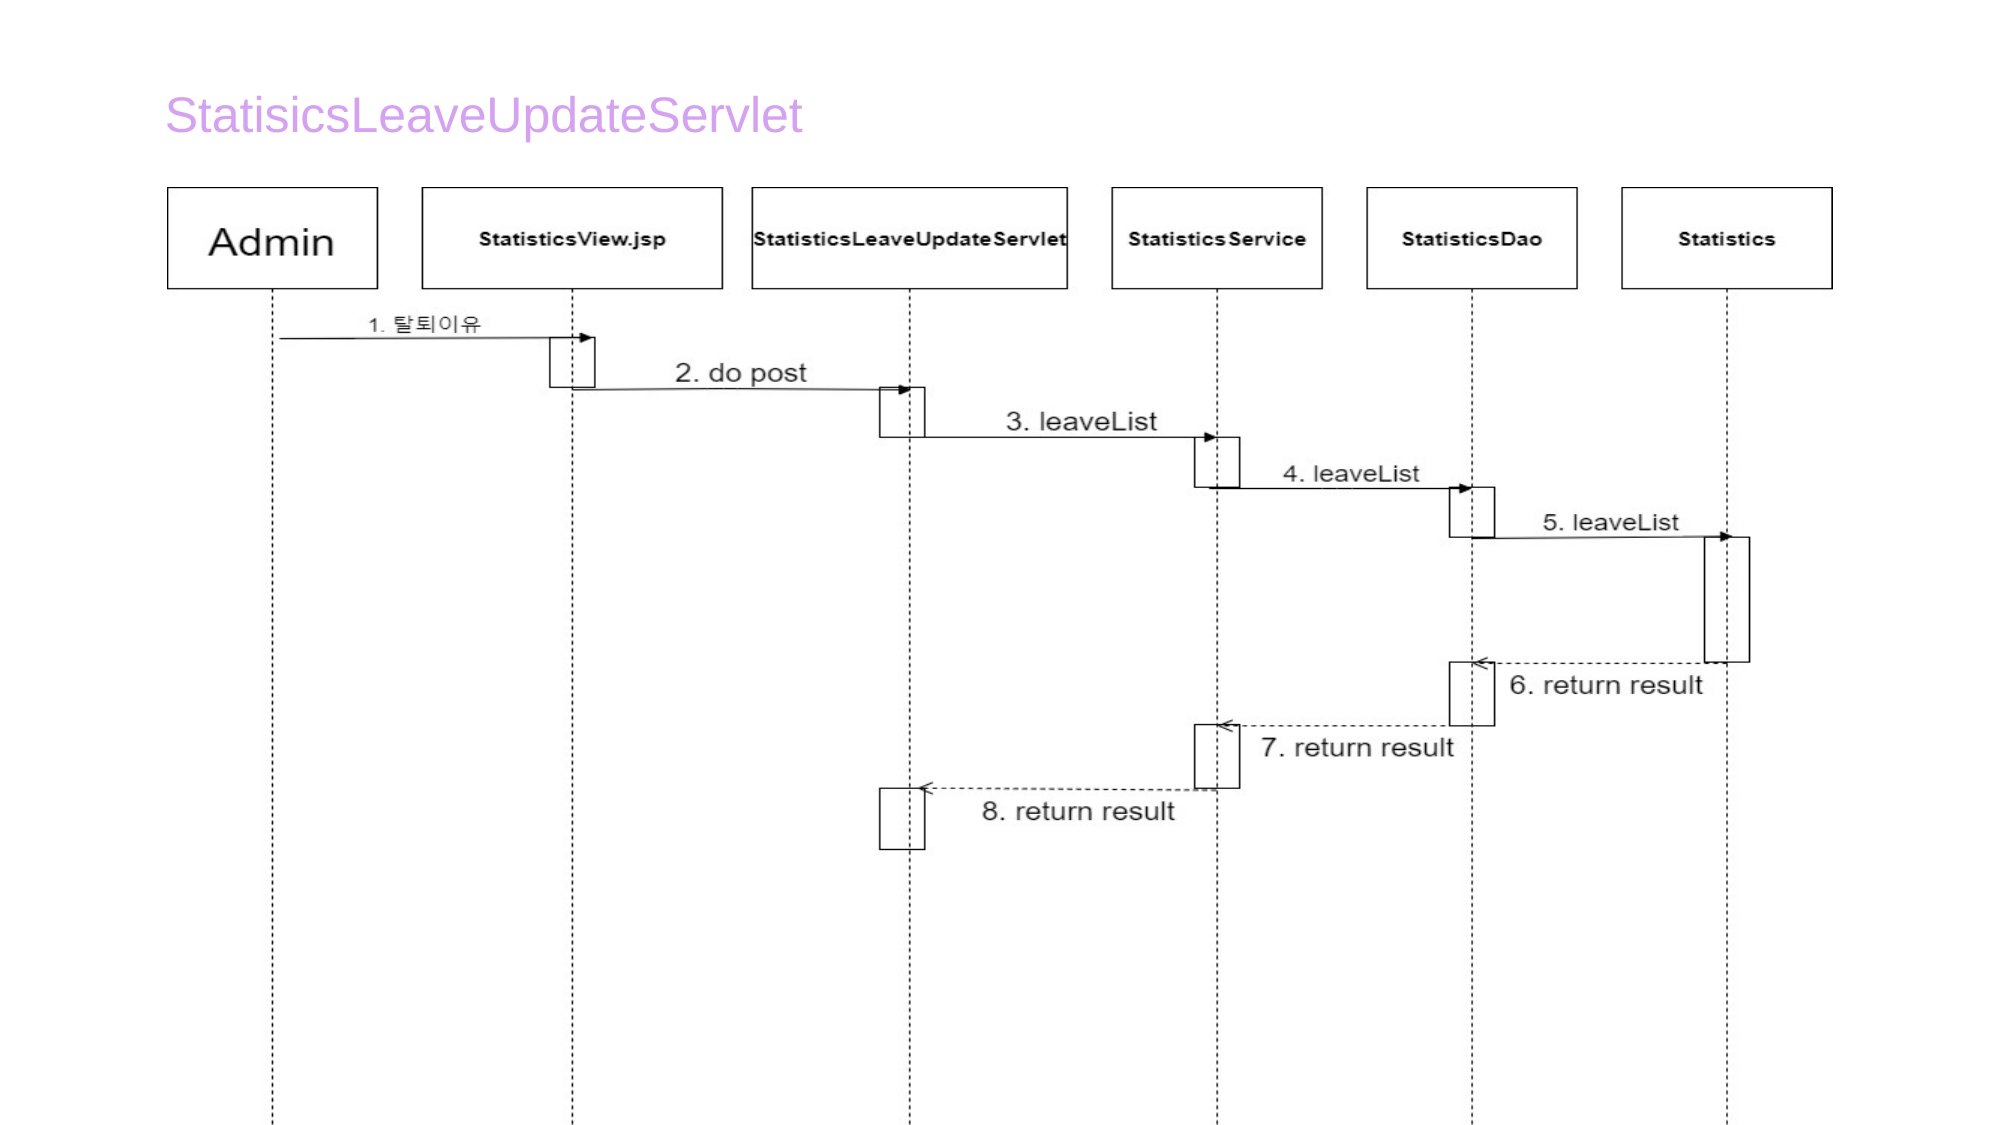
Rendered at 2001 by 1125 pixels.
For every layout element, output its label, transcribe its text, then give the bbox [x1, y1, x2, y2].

text_box StatisicsLeaveUpdateServlet [150, 74, 925, 150]
picture [167, 187, 1833, 1125]
